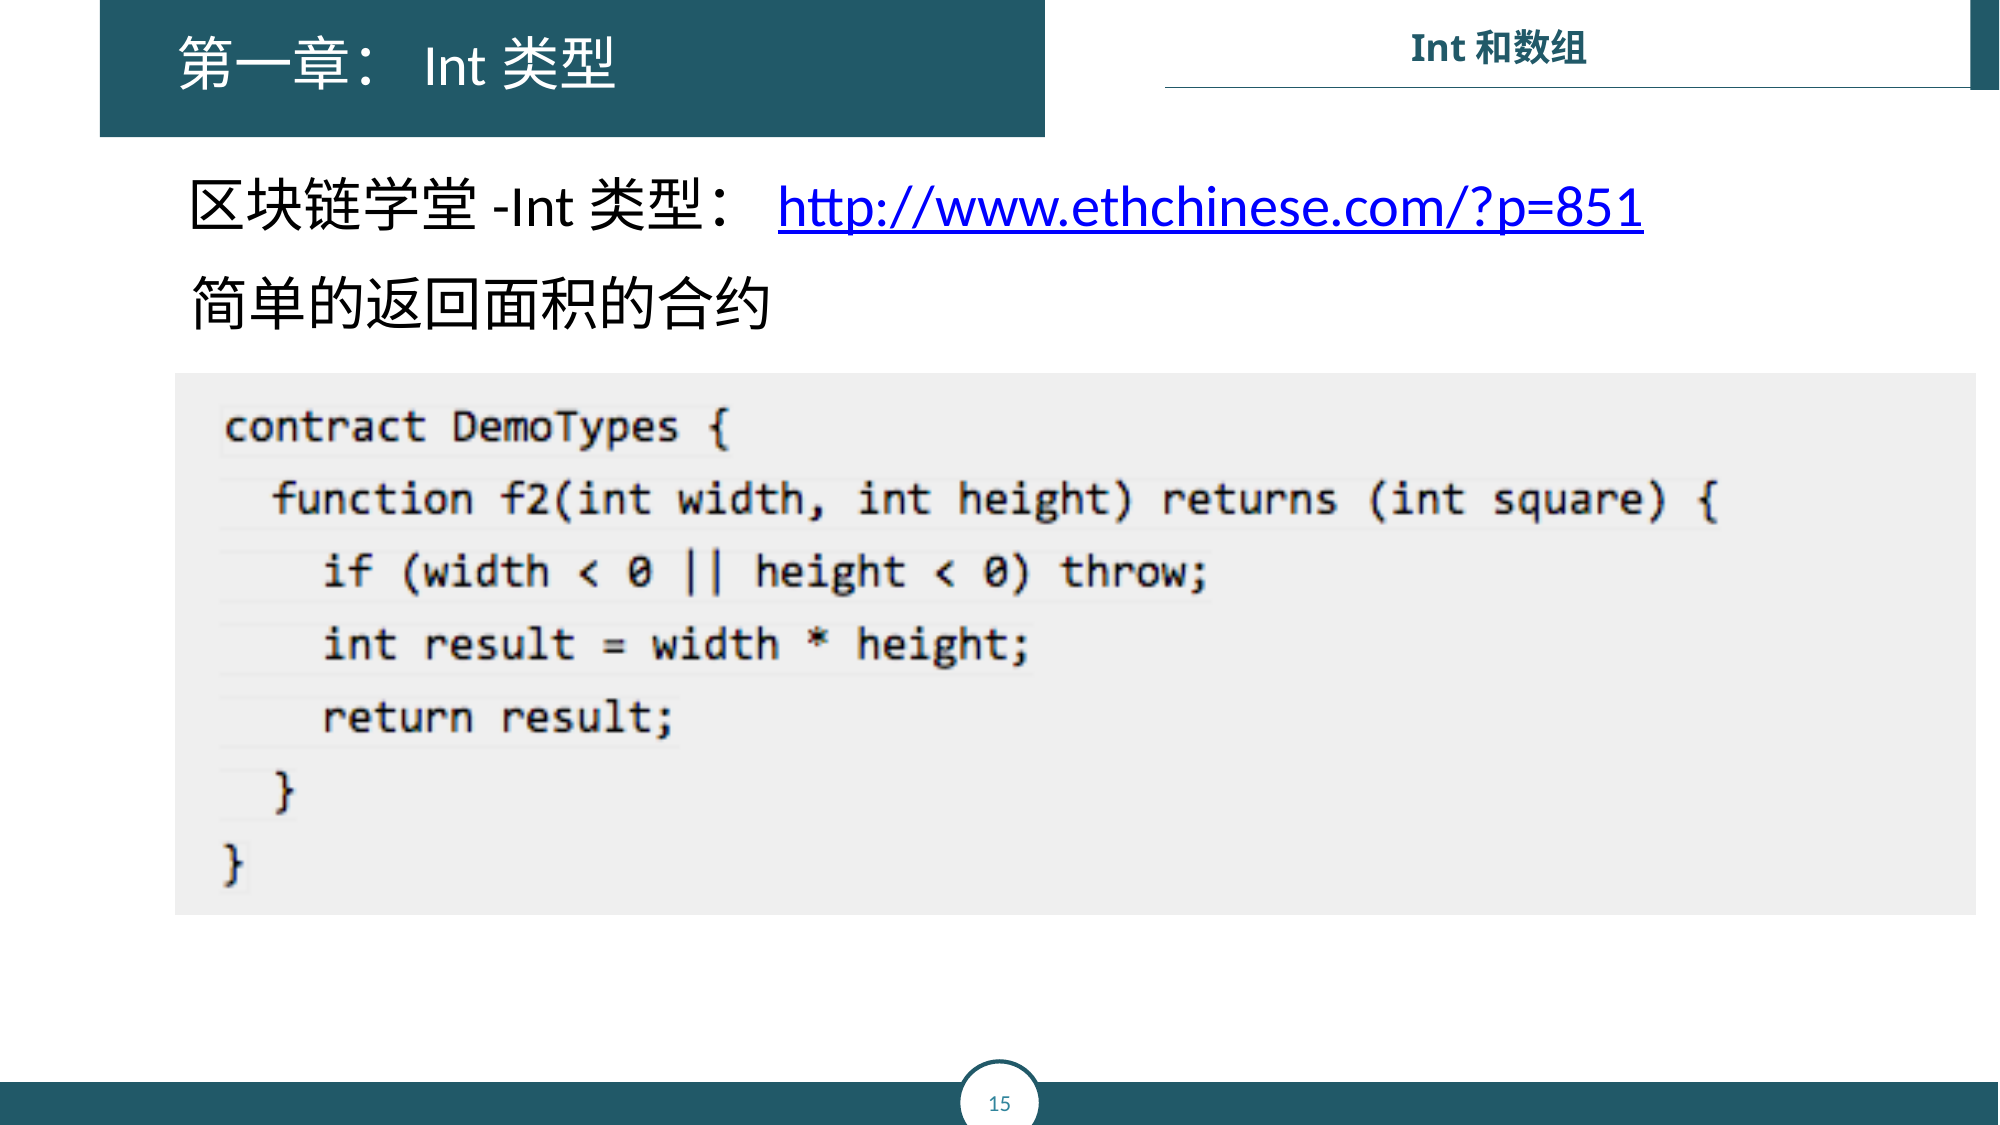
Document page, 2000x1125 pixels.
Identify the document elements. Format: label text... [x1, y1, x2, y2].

text_box 第一章：Int类型 [161, 19, 633, 105]
text_box 区块链学堂-Int类型：http://www.ethchinese.com/?p=851 [172, 160, 1827, 246]
text_box 简单的返回面积的合约 [176, 259, 789, 345]
picture [175, 373, 1976, 916]
